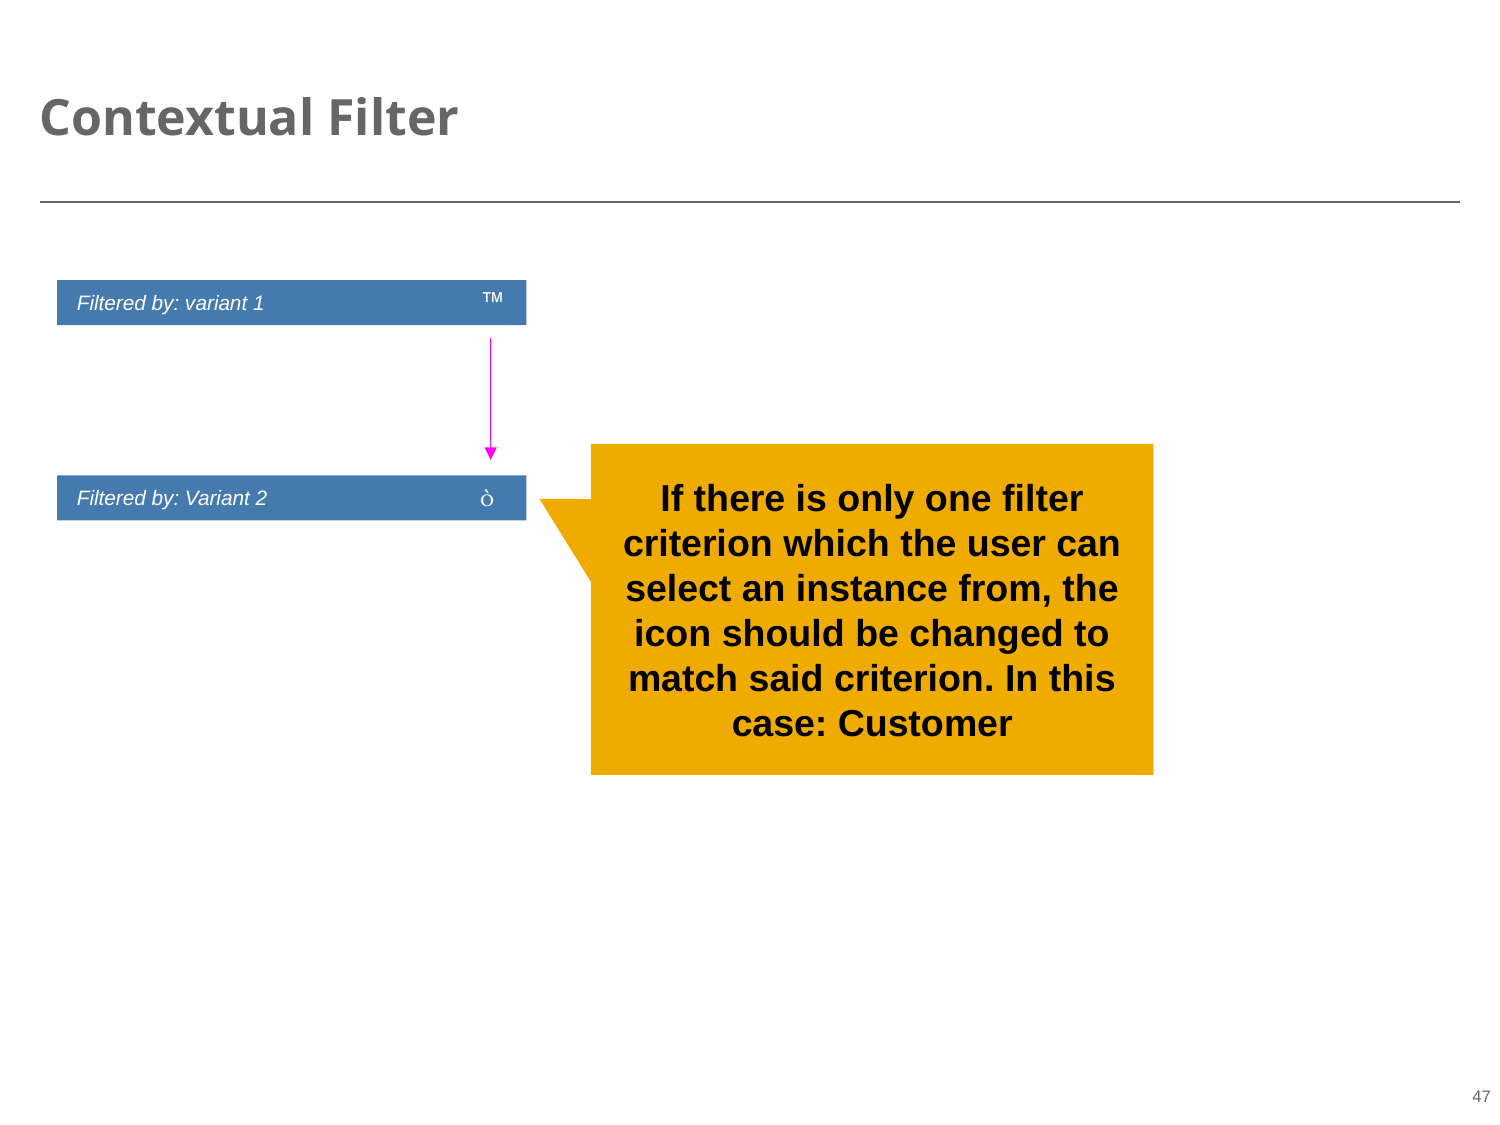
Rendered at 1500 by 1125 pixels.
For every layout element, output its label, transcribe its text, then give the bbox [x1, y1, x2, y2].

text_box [56, 279, 527, 326]
text_box If there is only one filter criterion which the user can select an instance from, the icon should be changed to match said criterion. In this case: Customer [539, 443, 1154, 775]
title Contextual Filter [39, 53, 1460, 178]
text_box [56, 475, 527, 521]
